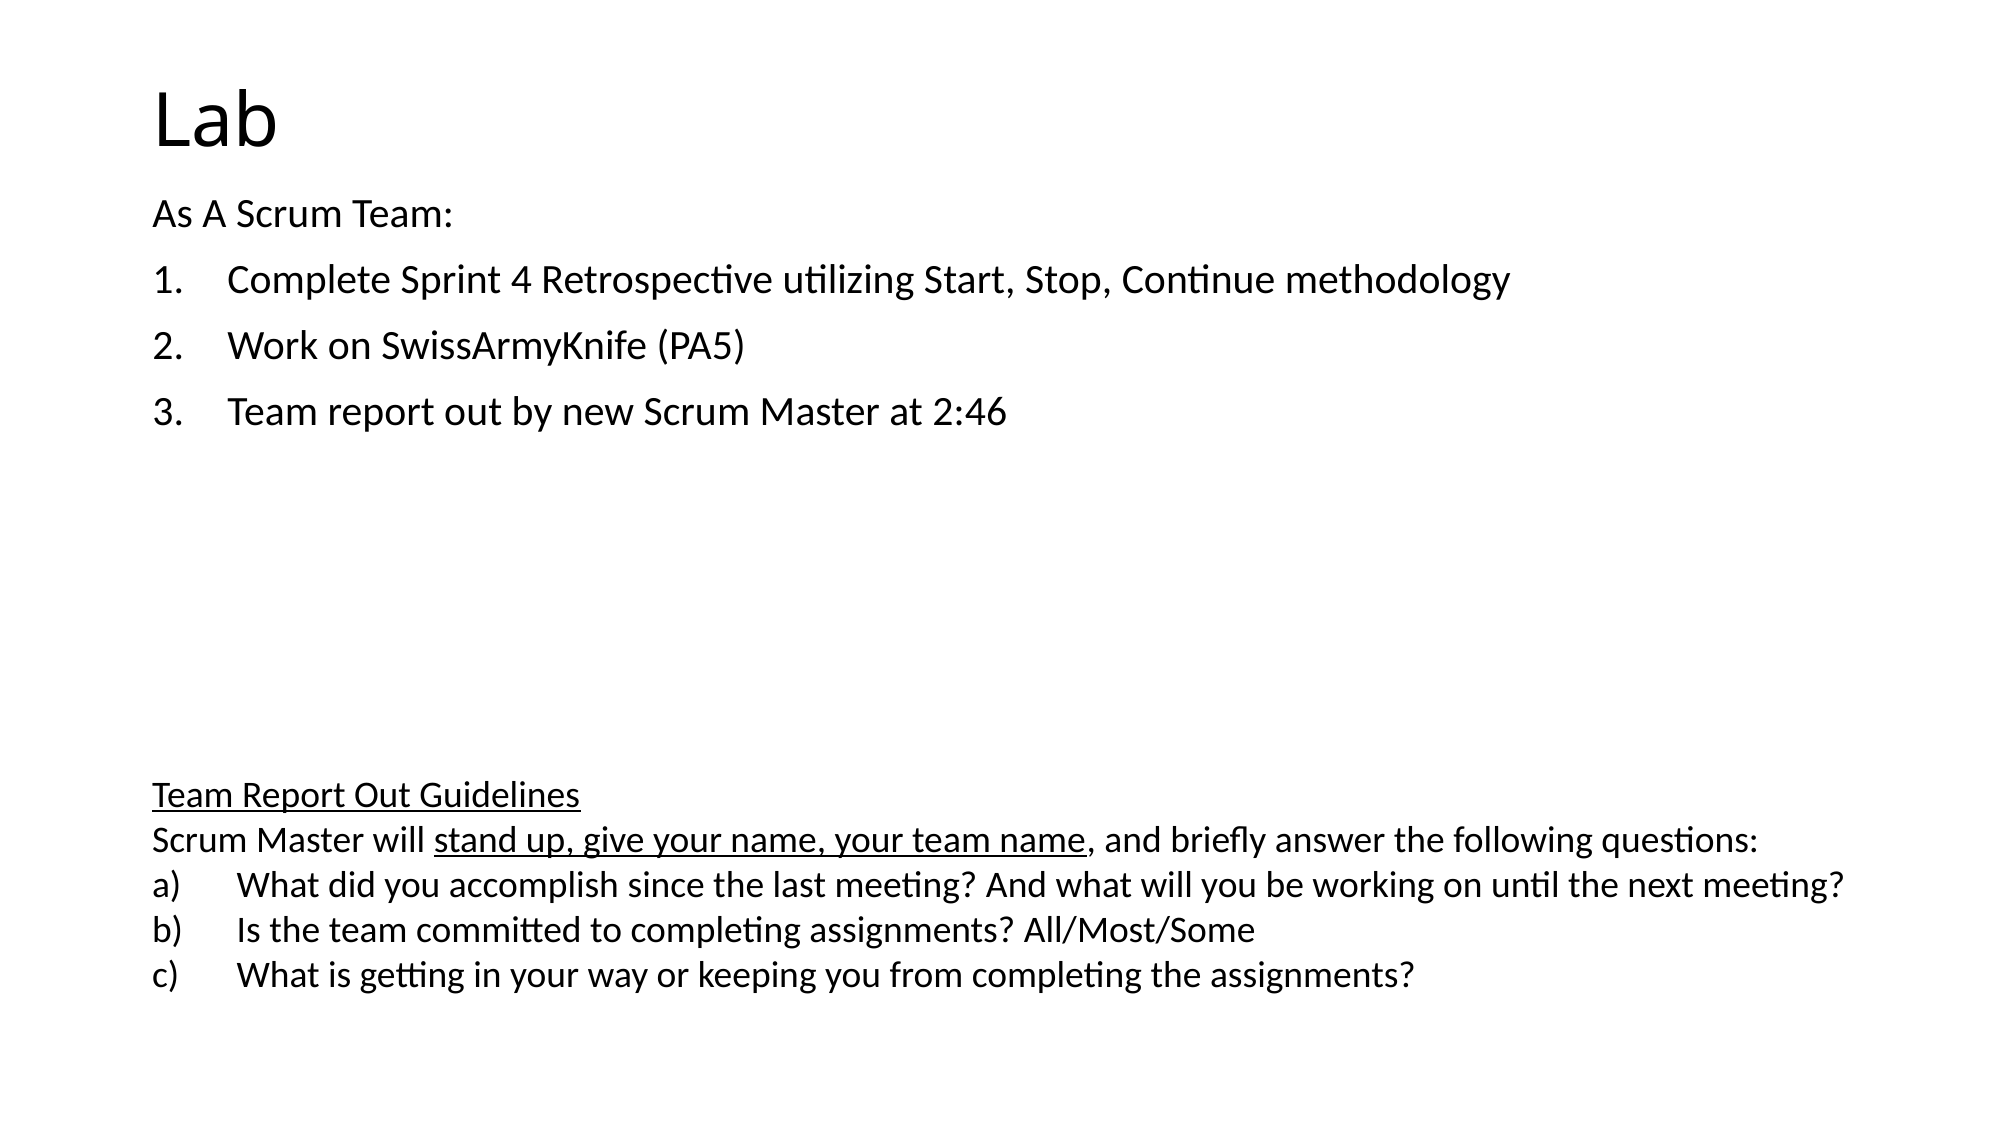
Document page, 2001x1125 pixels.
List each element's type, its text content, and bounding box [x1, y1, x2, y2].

title Lab [137, 59, 1863, 184]
text_box Team Report Out Guidelines Scrum Master will stand up, give your name, your team name, and briefly answer the following questions: What did you accomplish since the last meeting? And what will you be working on until the next meeting? Is the team committed to completing assignments? All/Most/Some What is getting in your way or keeping you from completing the assignments? [137, 762, 1863, 1003]
list As A Scrum Team: Complete Sprint 4 Retrospective utilizing Start, Stop, Continue methodology Work on SwissArmyKnife (PA5) Team report out by new Scrum Master at 2:46 [137, 184, 1896, 694]
